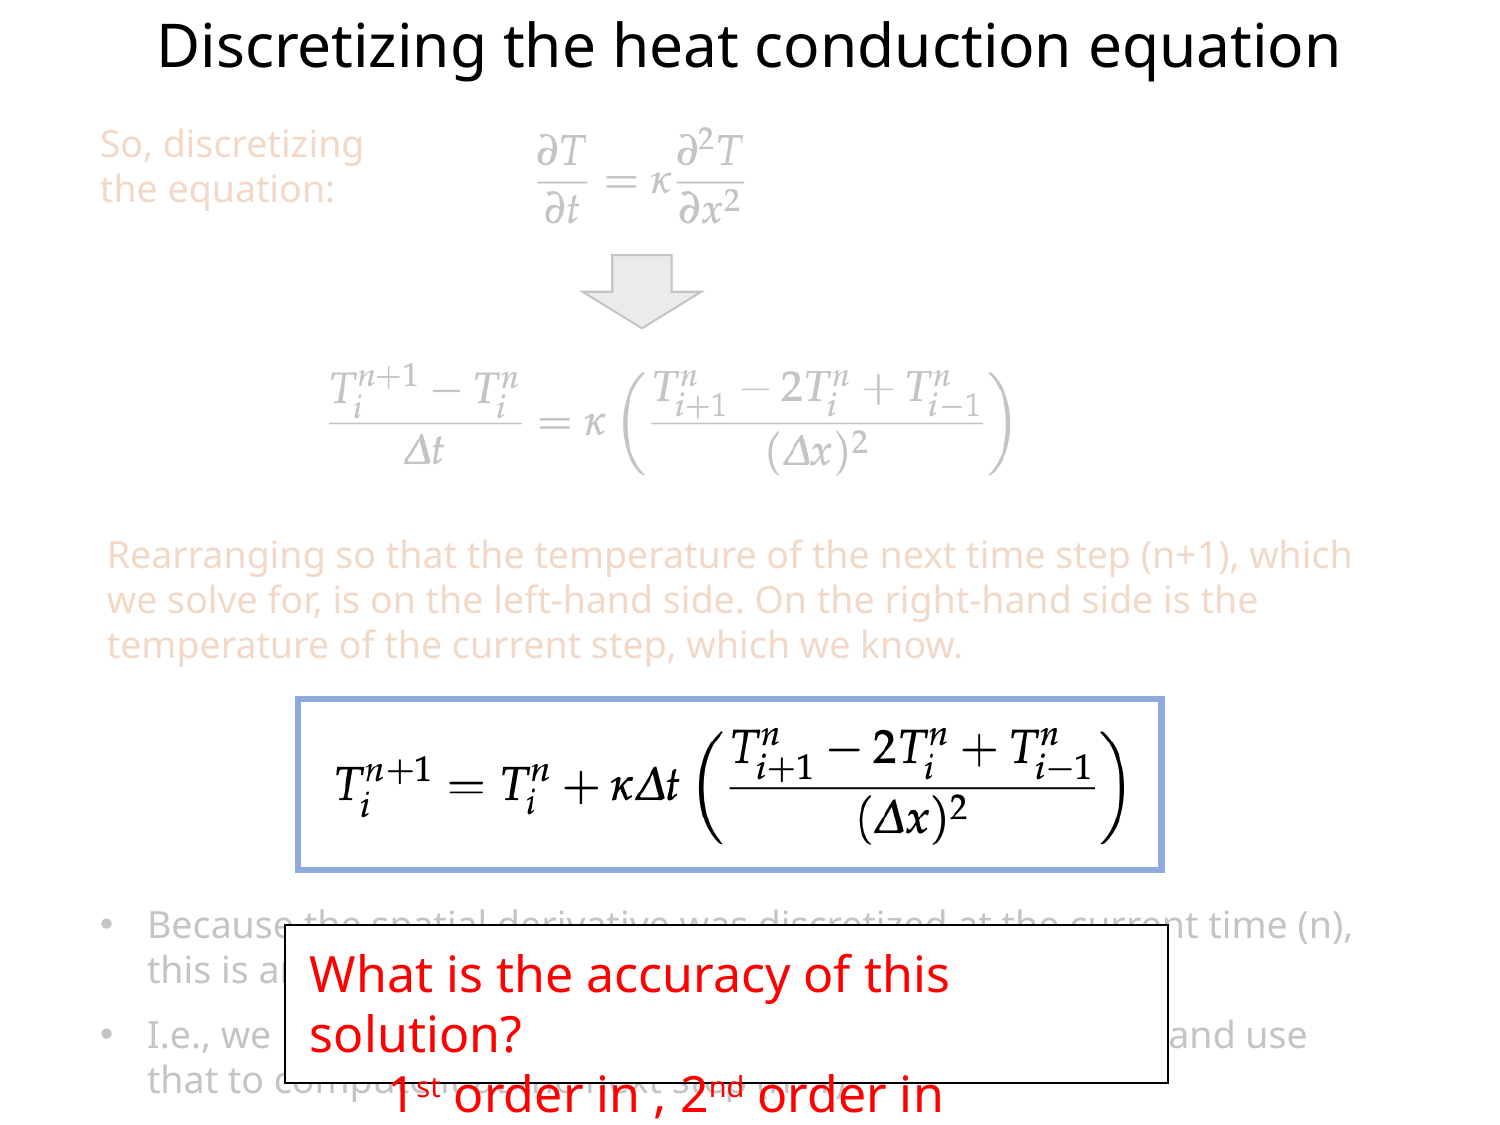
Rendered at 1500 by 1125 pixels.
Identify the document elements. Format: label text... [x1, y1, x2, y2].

picture [315, 322, 1018, 490]
picture [322, 690, 1166, 869]
picture [482, 94, 794, 258]
text_box [284, 924, 1169, 1084]
text_box Discretizing the heat conduction equation [0, 0, 1500, 87]
text_box [2, 885, 1500, 1125]
text_box [0, 87, 1500, 676]
text_box [297, 698, 1162, 871]
